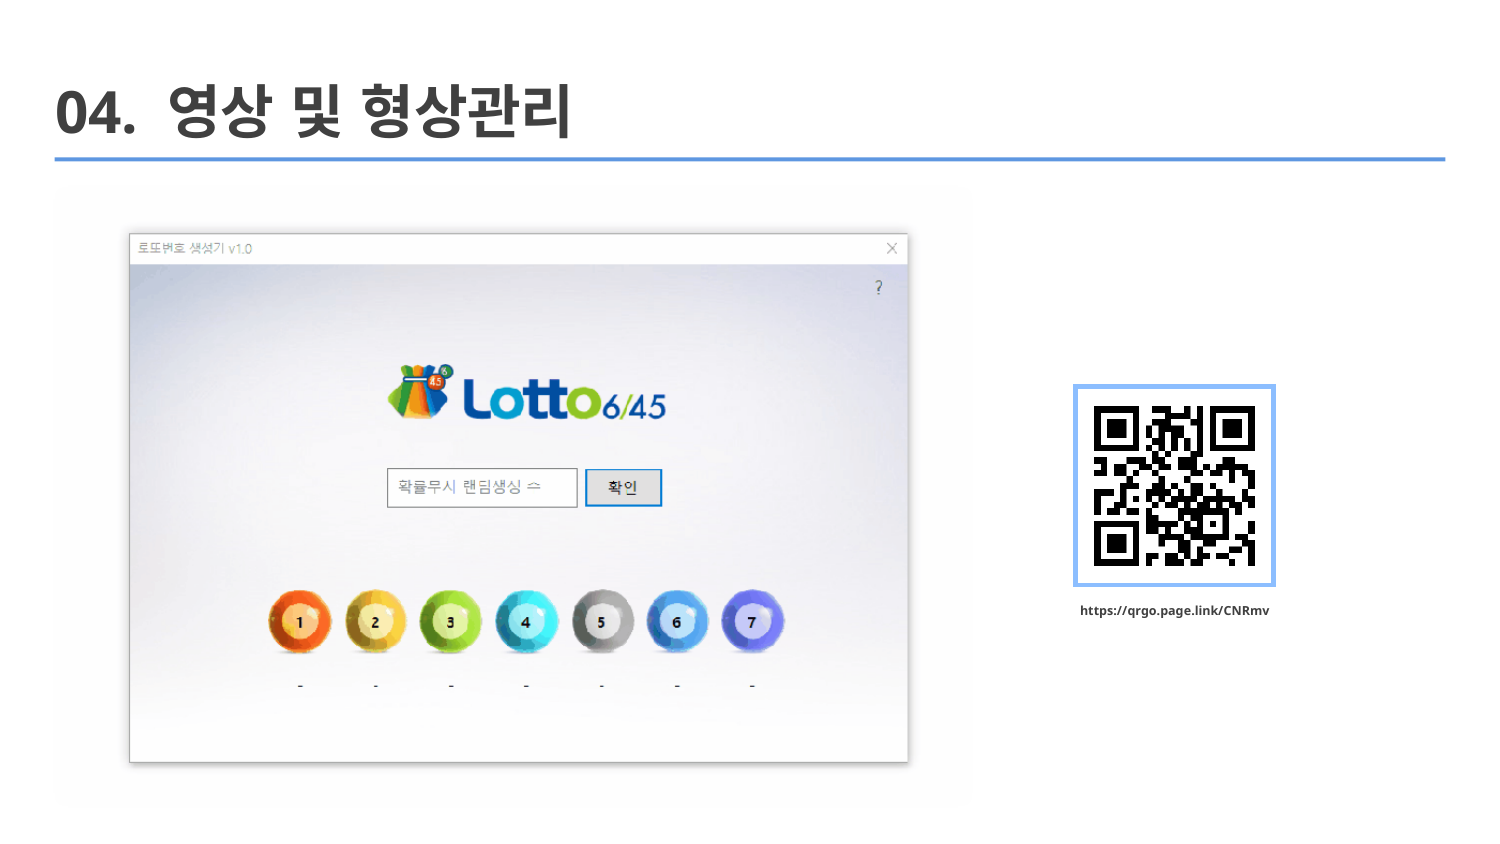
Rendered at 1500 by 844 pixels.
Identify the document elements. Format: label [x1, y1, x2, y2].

text_box [1055, 366, 1294, 635]
text_box [1075, 386, 1274, 585]
picture [52, 185, 975, 808]
